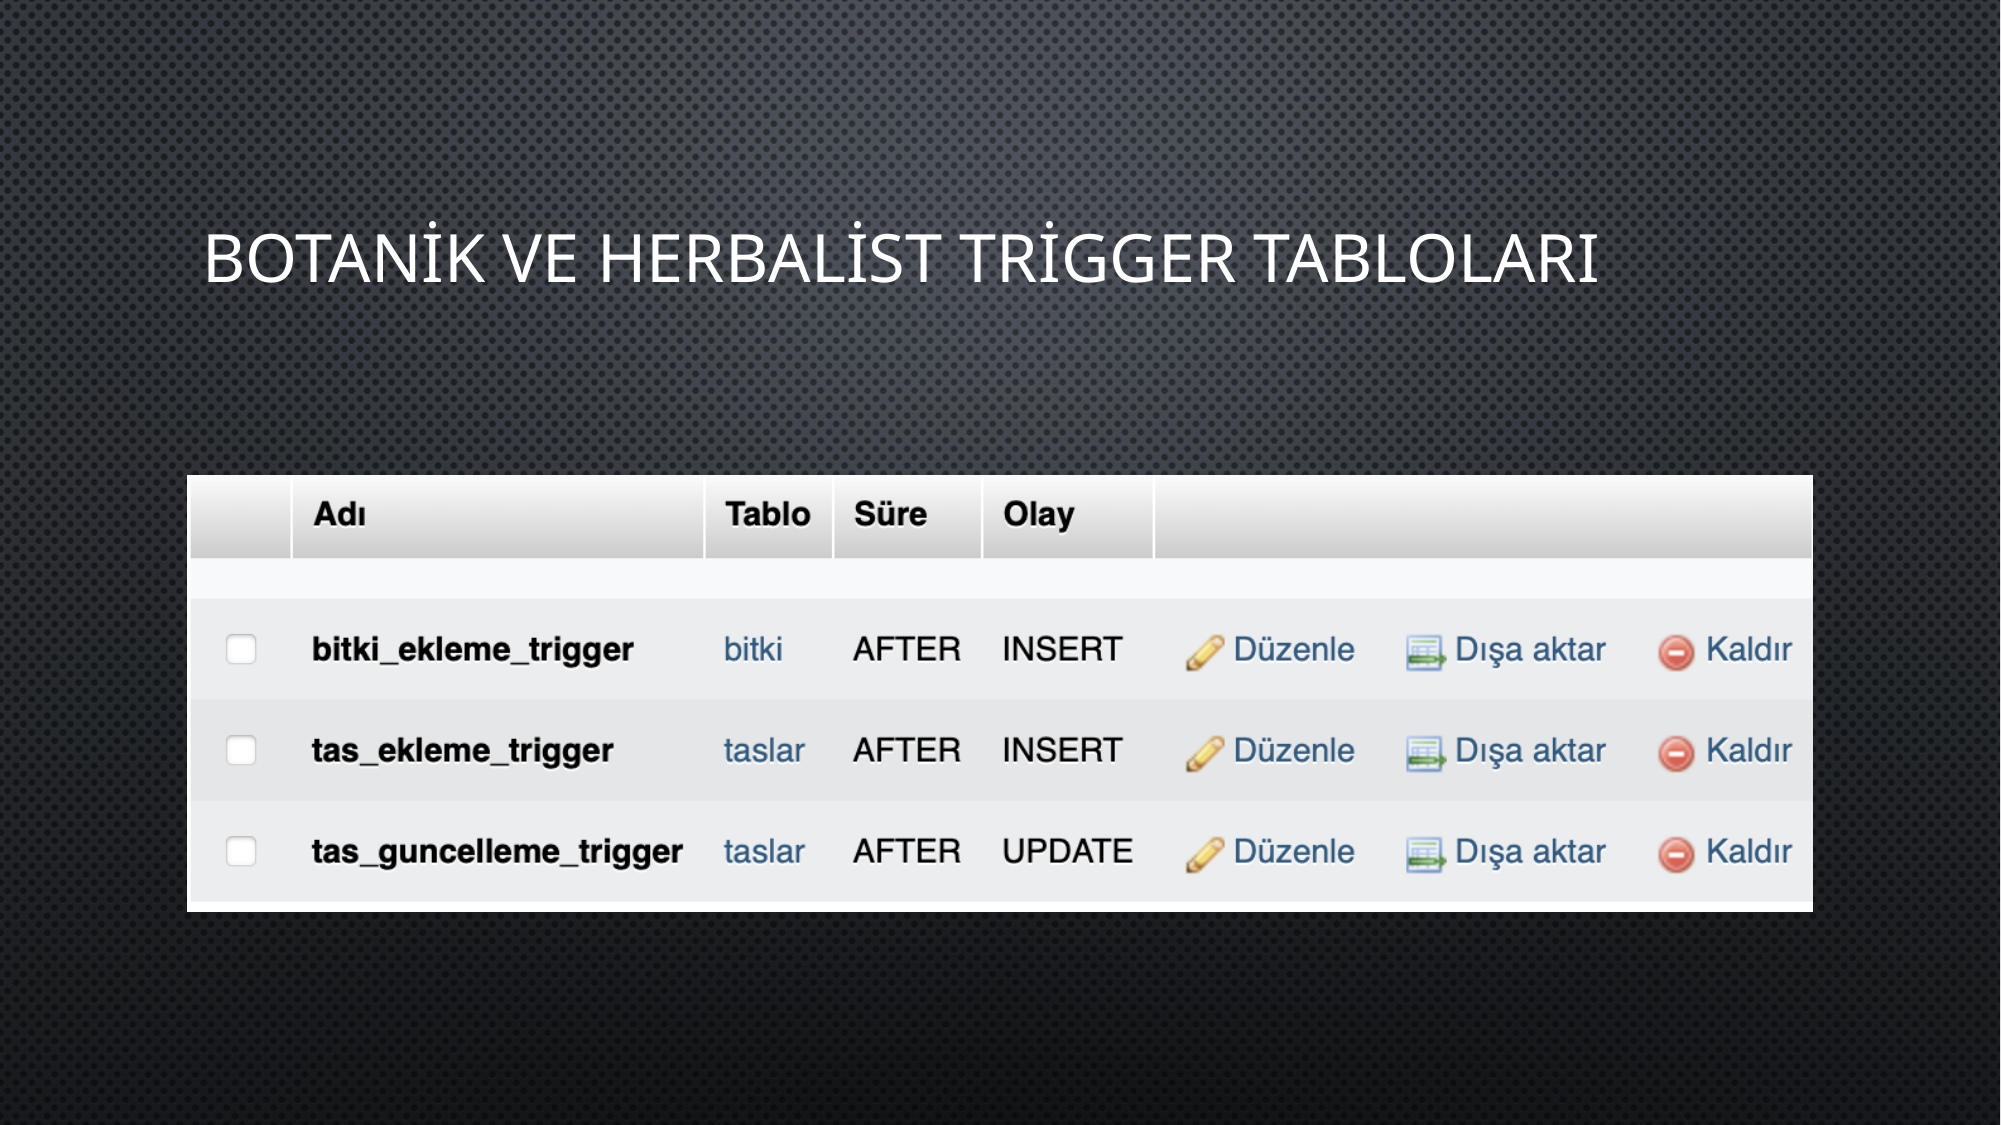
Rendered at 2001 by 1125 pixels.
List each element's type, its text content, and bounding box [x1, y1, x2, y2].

title Botanik ve herbalist trigger tabloları [187, 99, 1813, 413]
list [186, 475, 1813, 913]
